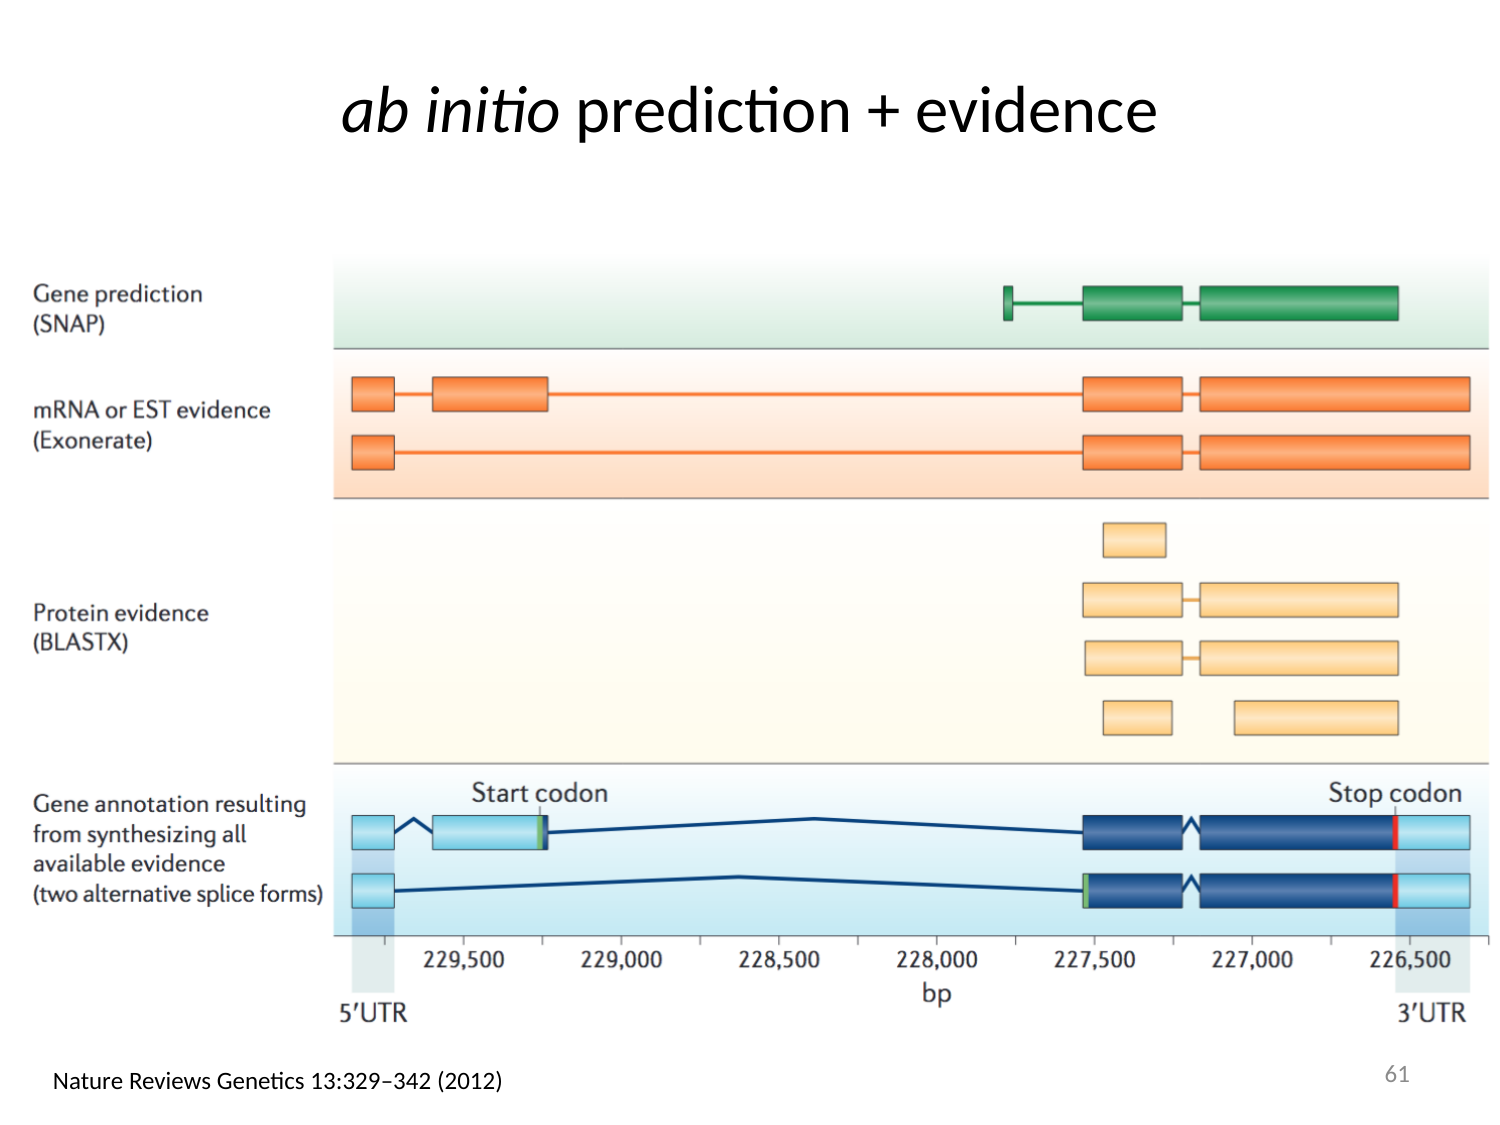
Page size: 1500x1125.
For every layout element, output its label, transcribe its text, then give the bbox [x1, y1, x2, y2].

text_box Nature Reviews Genetics 13:329–342 (2012) [38, 1057, 519, 1103]
picture [25, 249, 1495, 1041]
title ab initio prediction + evidence [75, 45, 1425, 167]
slide_number 61 [1074, 1048, 1425, 1103]
